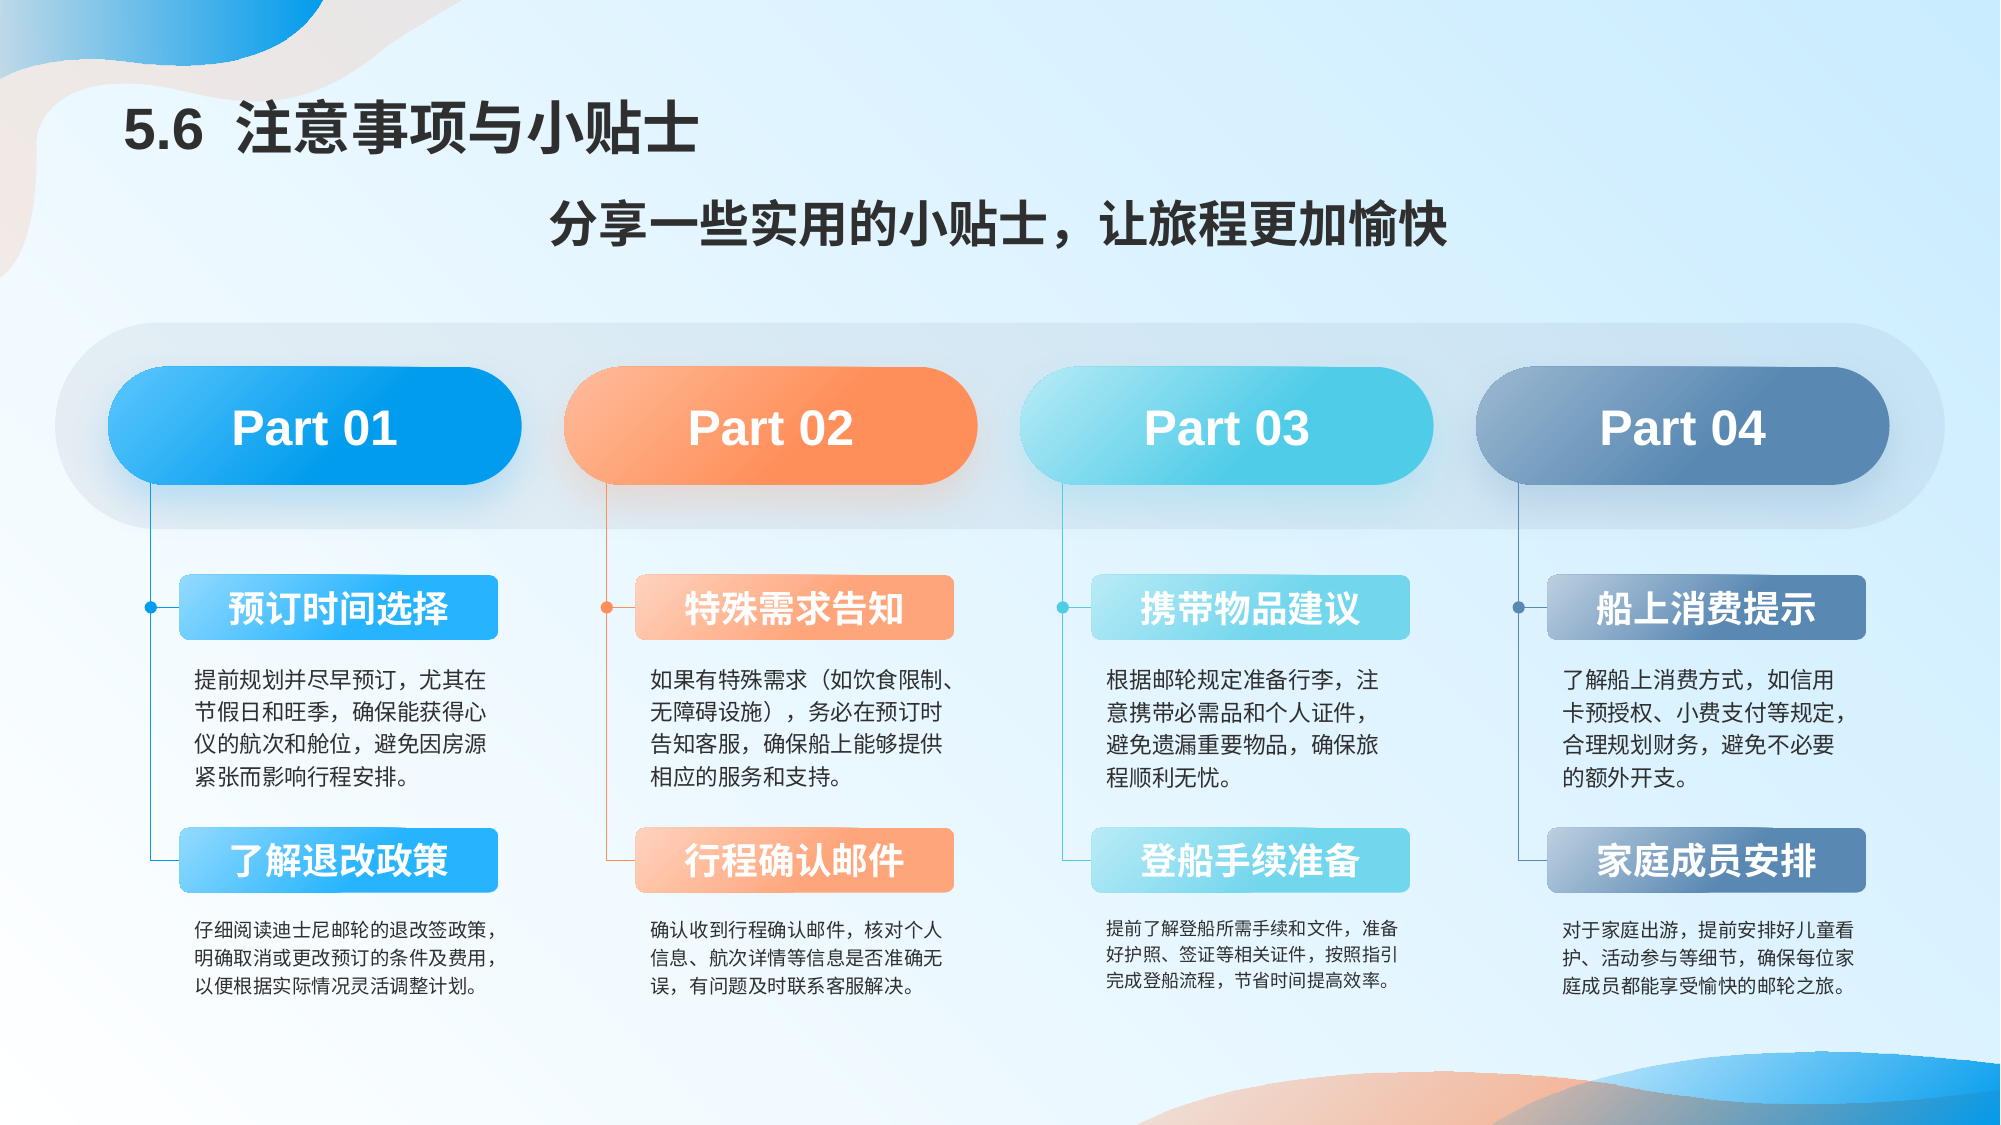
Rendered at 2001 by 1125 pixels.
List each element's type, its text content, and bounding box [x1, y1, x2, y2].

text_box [55, 185, 1945, 1007]
title 5.6 注意事项与小贴士 [108, 21, 1890, 169]
